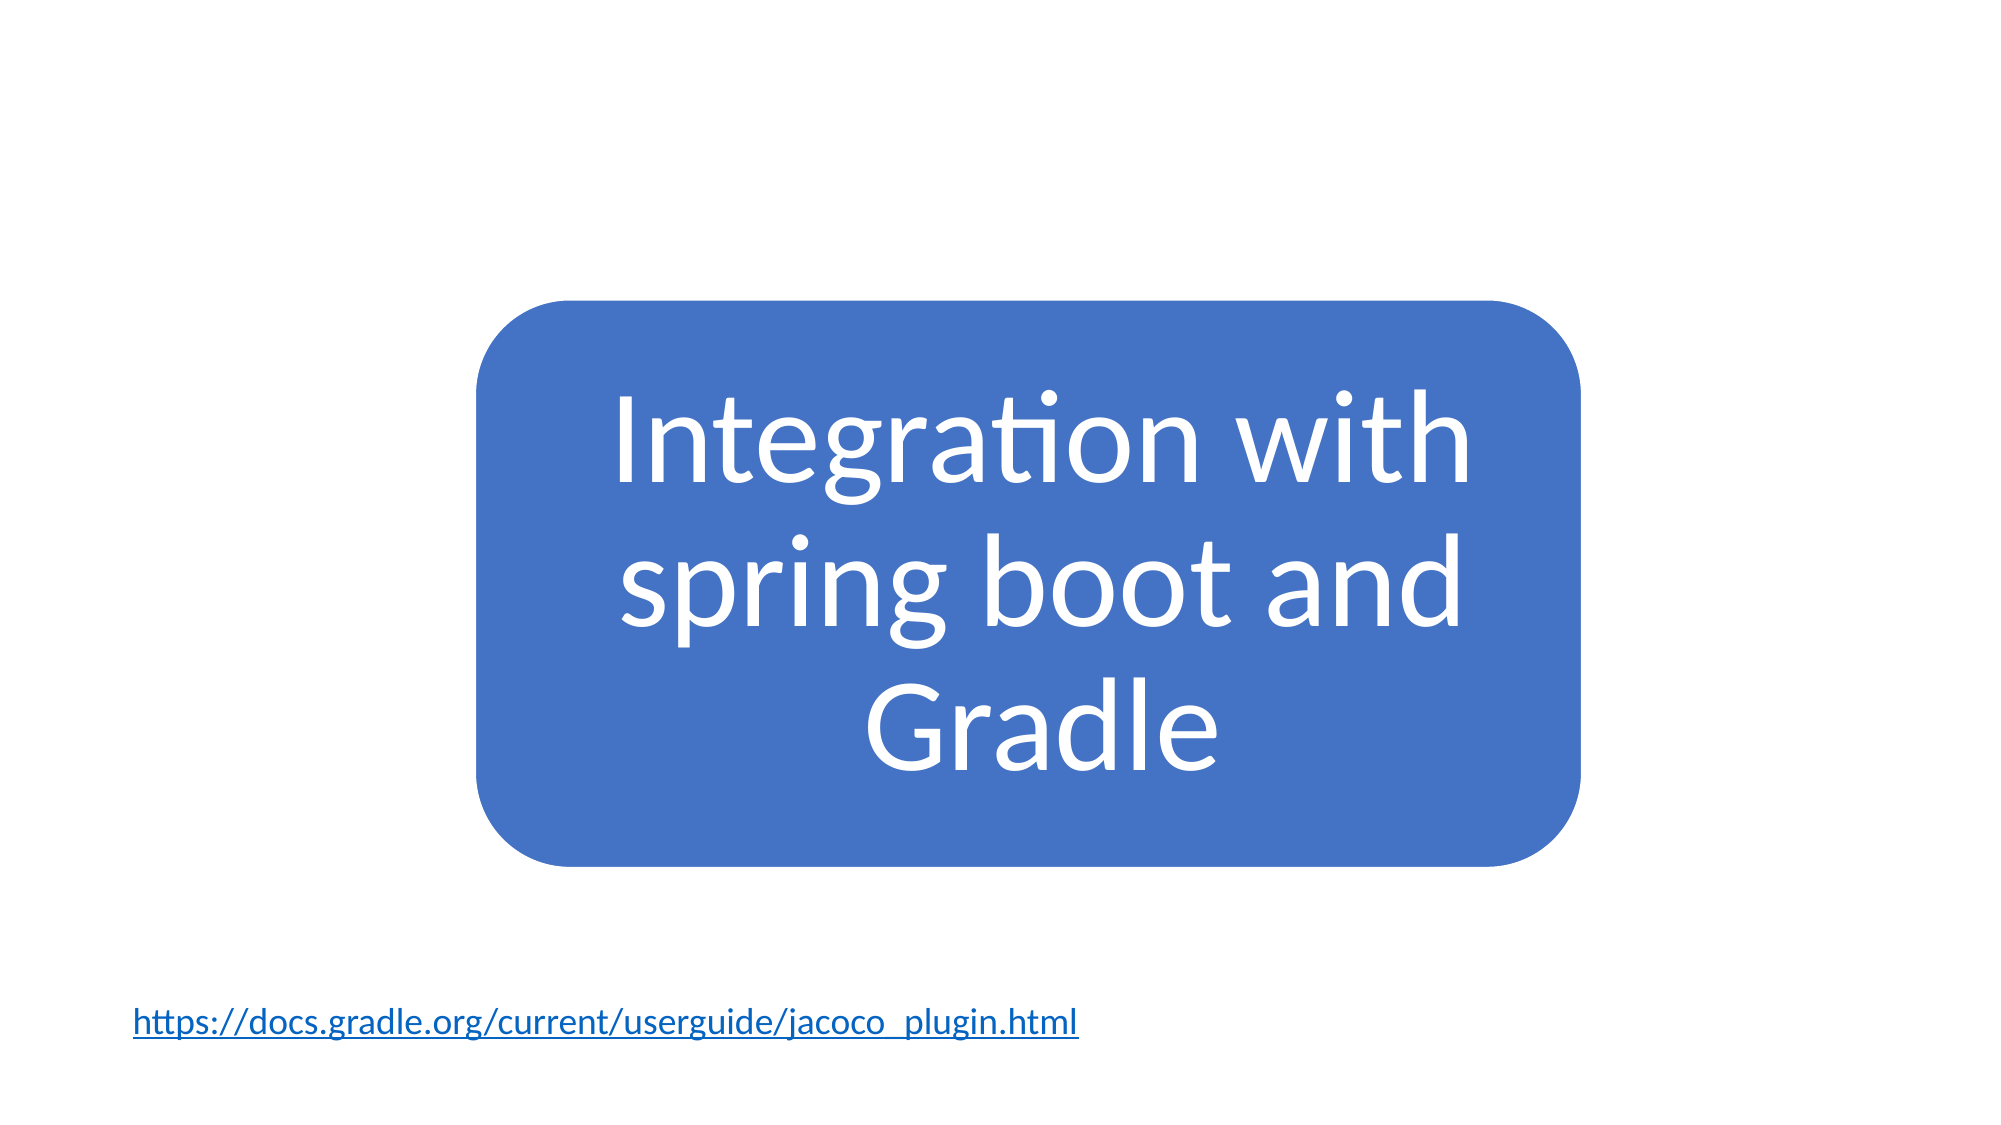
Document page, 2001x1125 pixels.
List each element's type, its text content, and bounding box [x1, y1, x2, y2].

text_box https://docs.gradle.org/current/userguide/jacoco_plugin.html [117, 989, 1770, 1049]
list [137, 299, 1920, 868]
